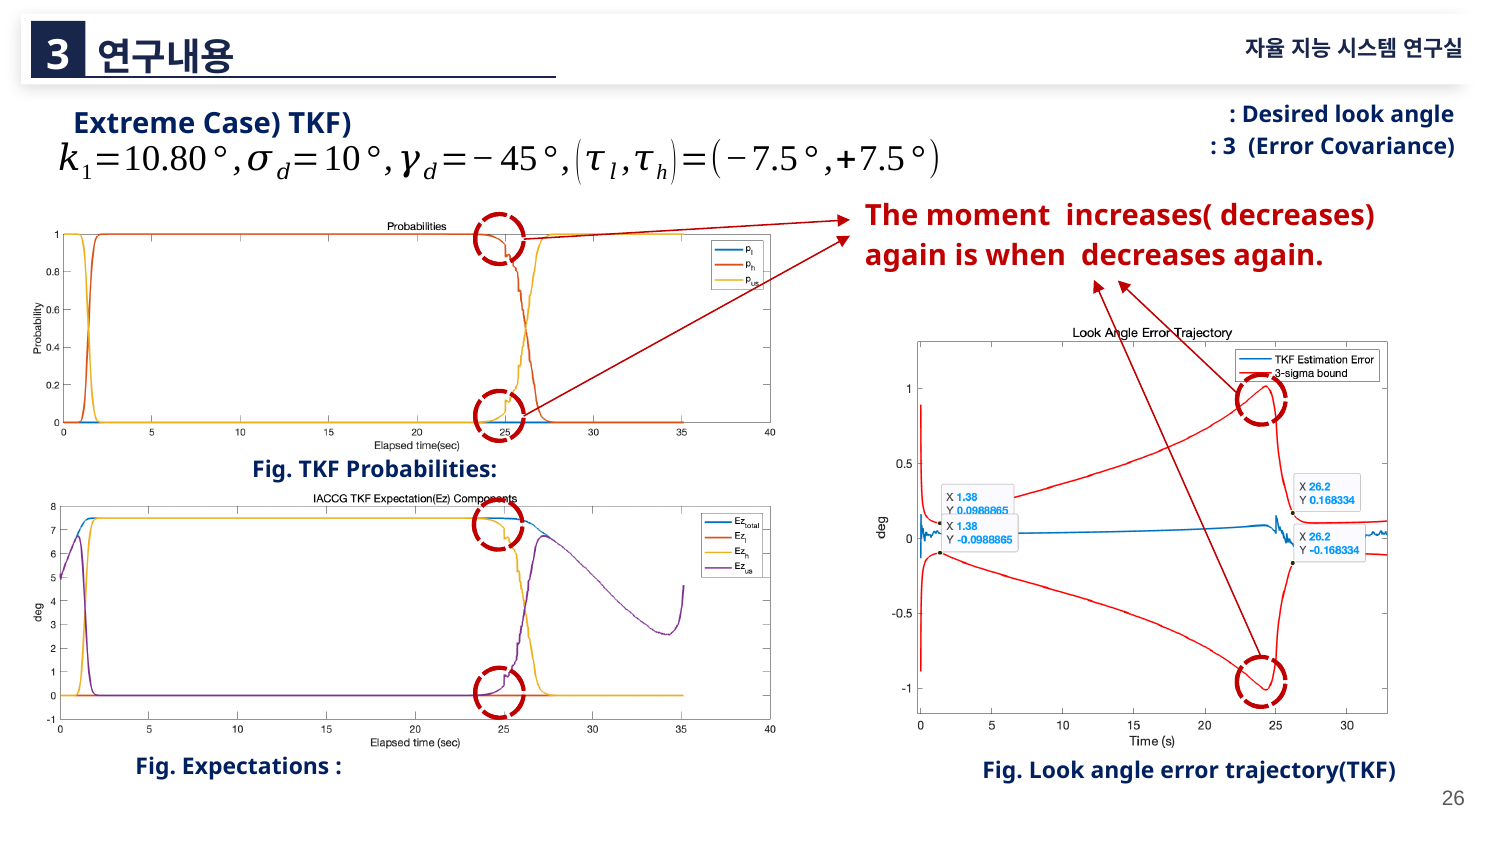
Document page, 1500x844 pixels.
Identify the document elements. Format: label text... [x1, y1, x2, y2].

picture [30, 491, 778, 751]
text_box 자율 지능 시스템 연구실 [734, 27, 1485, 69]
text_box Fig. Look angle error trajectory(TKF) [967, 737, 1457, 799]
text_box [523, 235, 851, 417]
picture [30, 219, 778, 453]
slide_number 26 [1389, 764, 1480, 830]
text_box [23, 4, 655, 94]
text_box [482, 211, 517, 218]
text_box [659, 12, 1481, 86]
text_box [523, 219, 851, 235]
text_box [1093, 279, 1262, 658]
picture [873, 325, 1390, 750]
